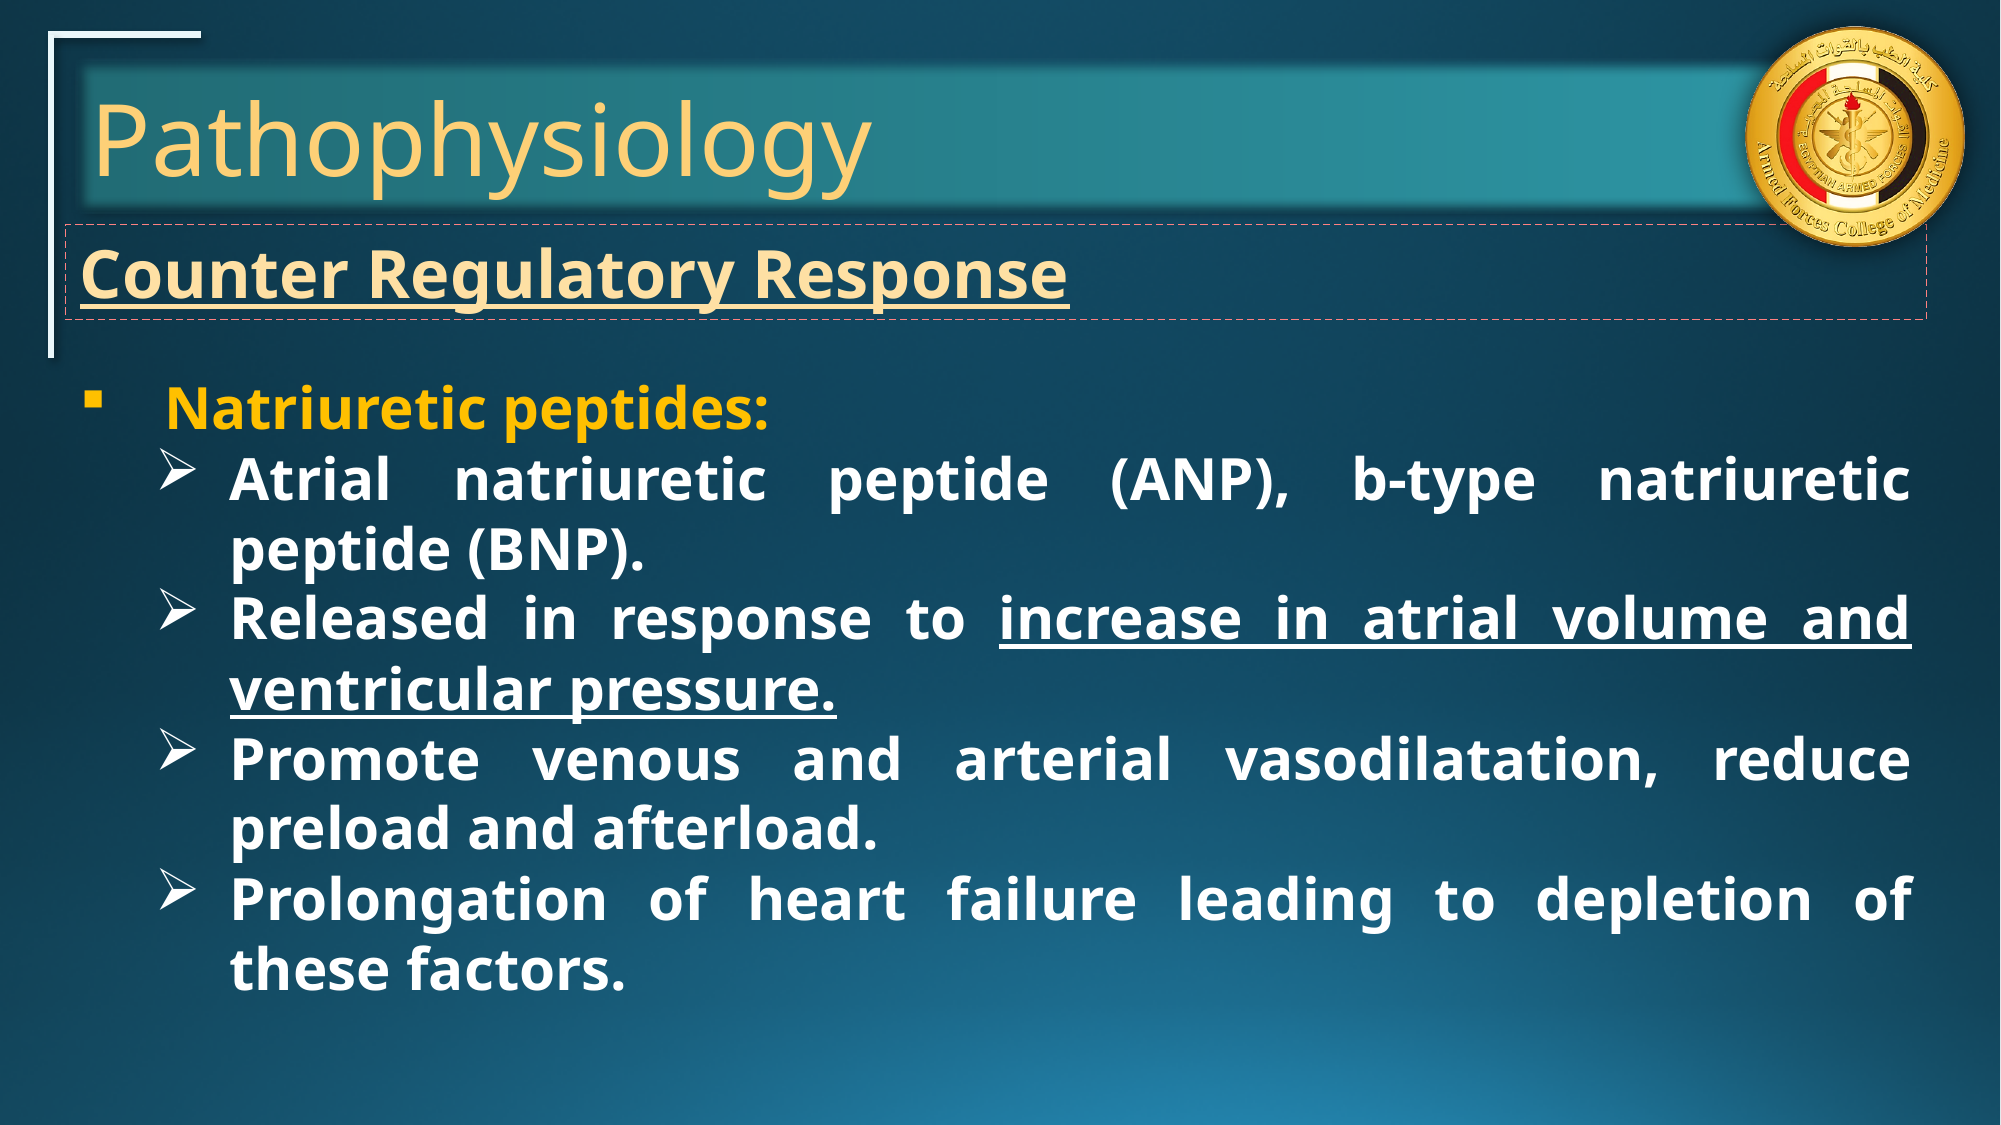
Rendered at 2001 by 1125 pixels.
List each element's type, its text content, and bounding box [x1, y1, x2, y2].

text_box Pathophysiology [91, 74, 1722, 199]
picture [0, 0, 2001, 1125]
text_box Counter Regulatory Response [65, 224, 1927, 320]
text_box Natriuretic peptides: Atrial natriuretic peptide (ANP), b-type natriuretic peptide (BNP). Released in response to increase in atrial volume and ventricular pressure. Promote venous and arterial vasodilatation, reduce preload and afterload. Prolongation of heart failure leading to depletion of these factors. [65, 364, 1927, 1009]
